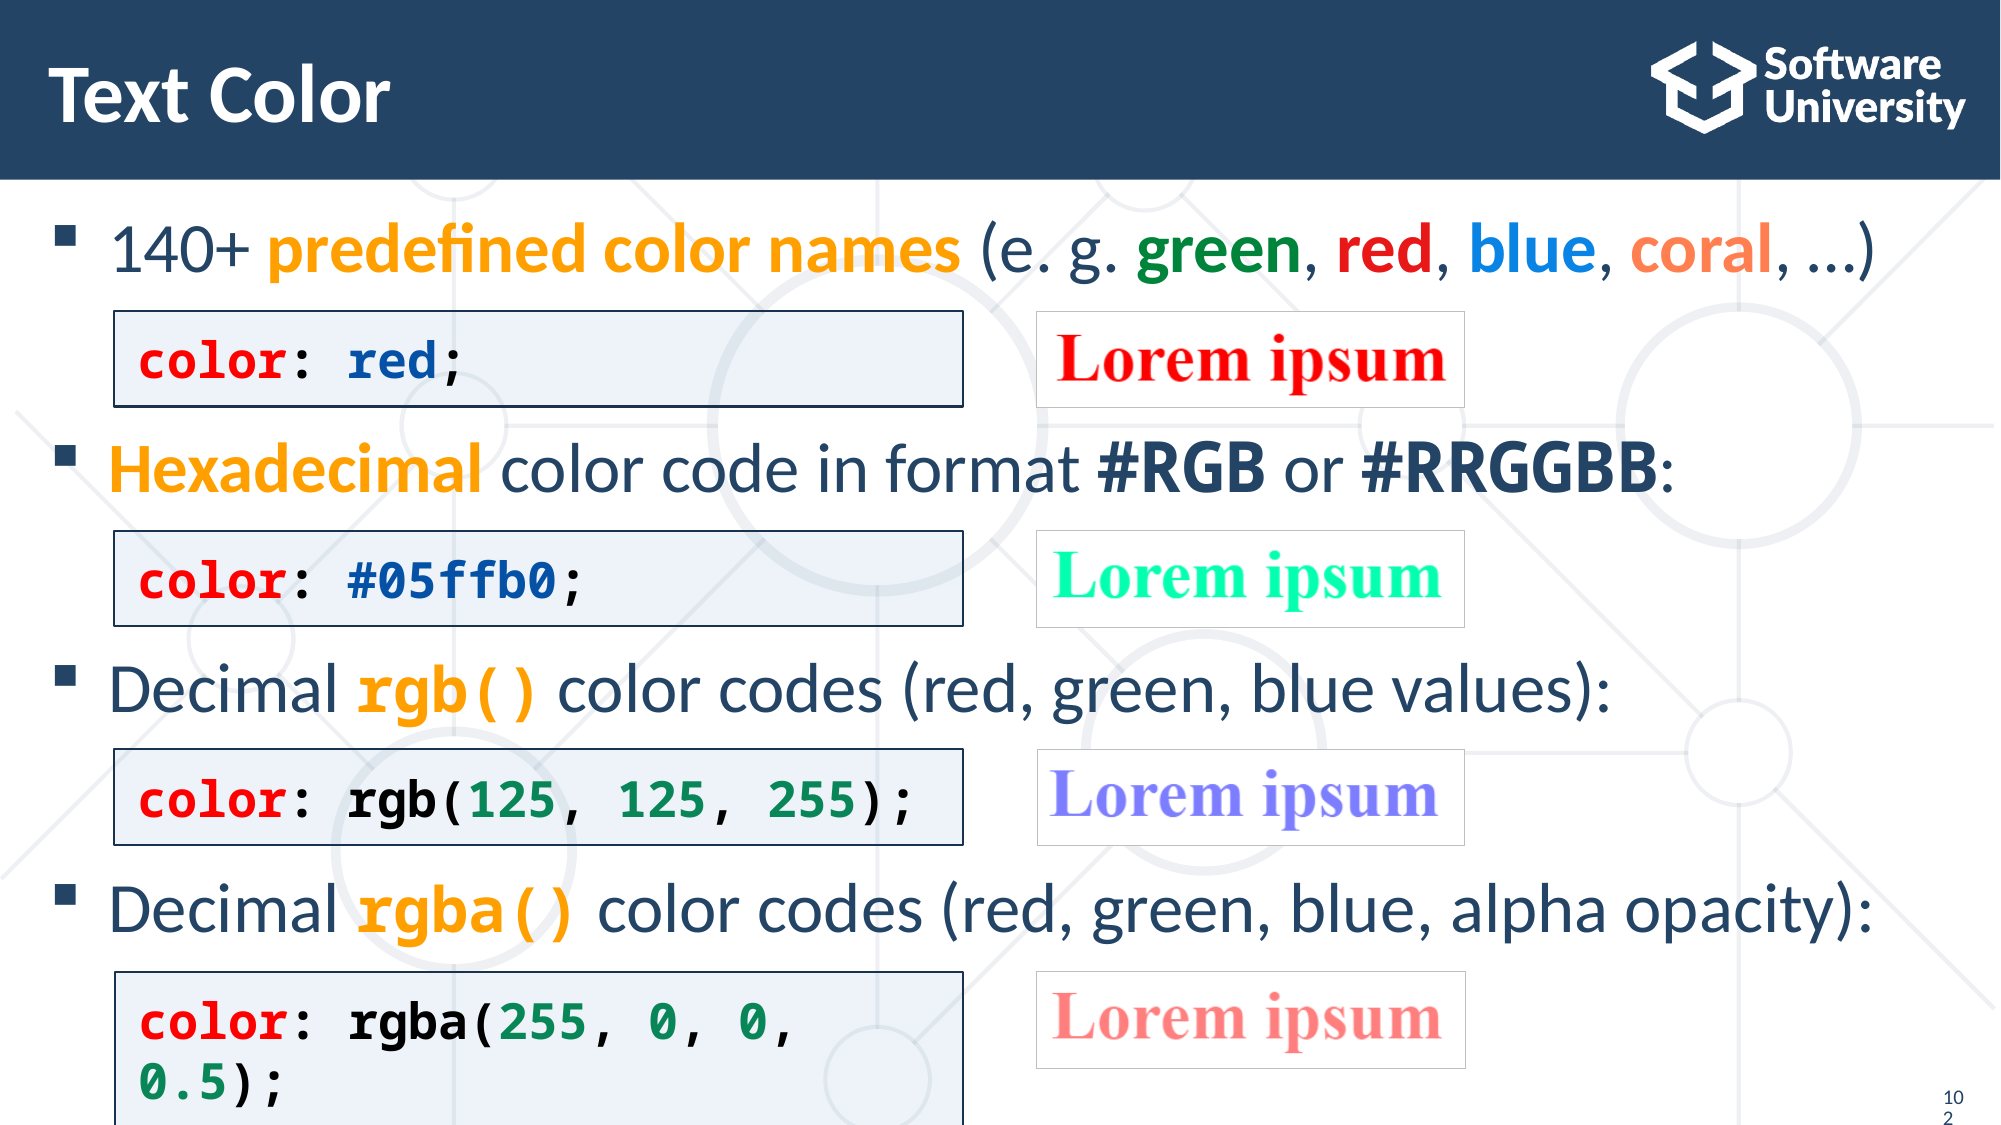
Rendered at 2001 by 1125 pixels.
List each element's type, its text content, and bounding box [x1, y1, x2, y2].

slide_number 102 [1927, 1067, 1989, 1117]
picture [1036, 530, 1465, 628]
text_box color: rgb(125, 125, 255); [114, 749, 963, 845]
text_box color: #05ffb0; [114, 530, 963, 627]
text_box color: rgba(255, 0, 0, 0.5); [114, 971, 964, 1125]
picture [1037, 749, 1466, 846]
text_box color: red; [114, 311, 963, 407]
list 140+ predefined color names (e. g. green, red, blue, coral, …) Hexadecimal color code in format #RGB or #RRGGBB: Decimal rgb() color codes (red, green, blue values): Decimal rgba() color codes (red, green, blue, alpha opacity): [31, 196, 1945, 1103]
picture [1036, 310, 1465, 408]
title Text Color [31, 16, 1625, 162]
picture [1036, 971, 1466, 1069]
picture [1651, 41, 1966, 134]
